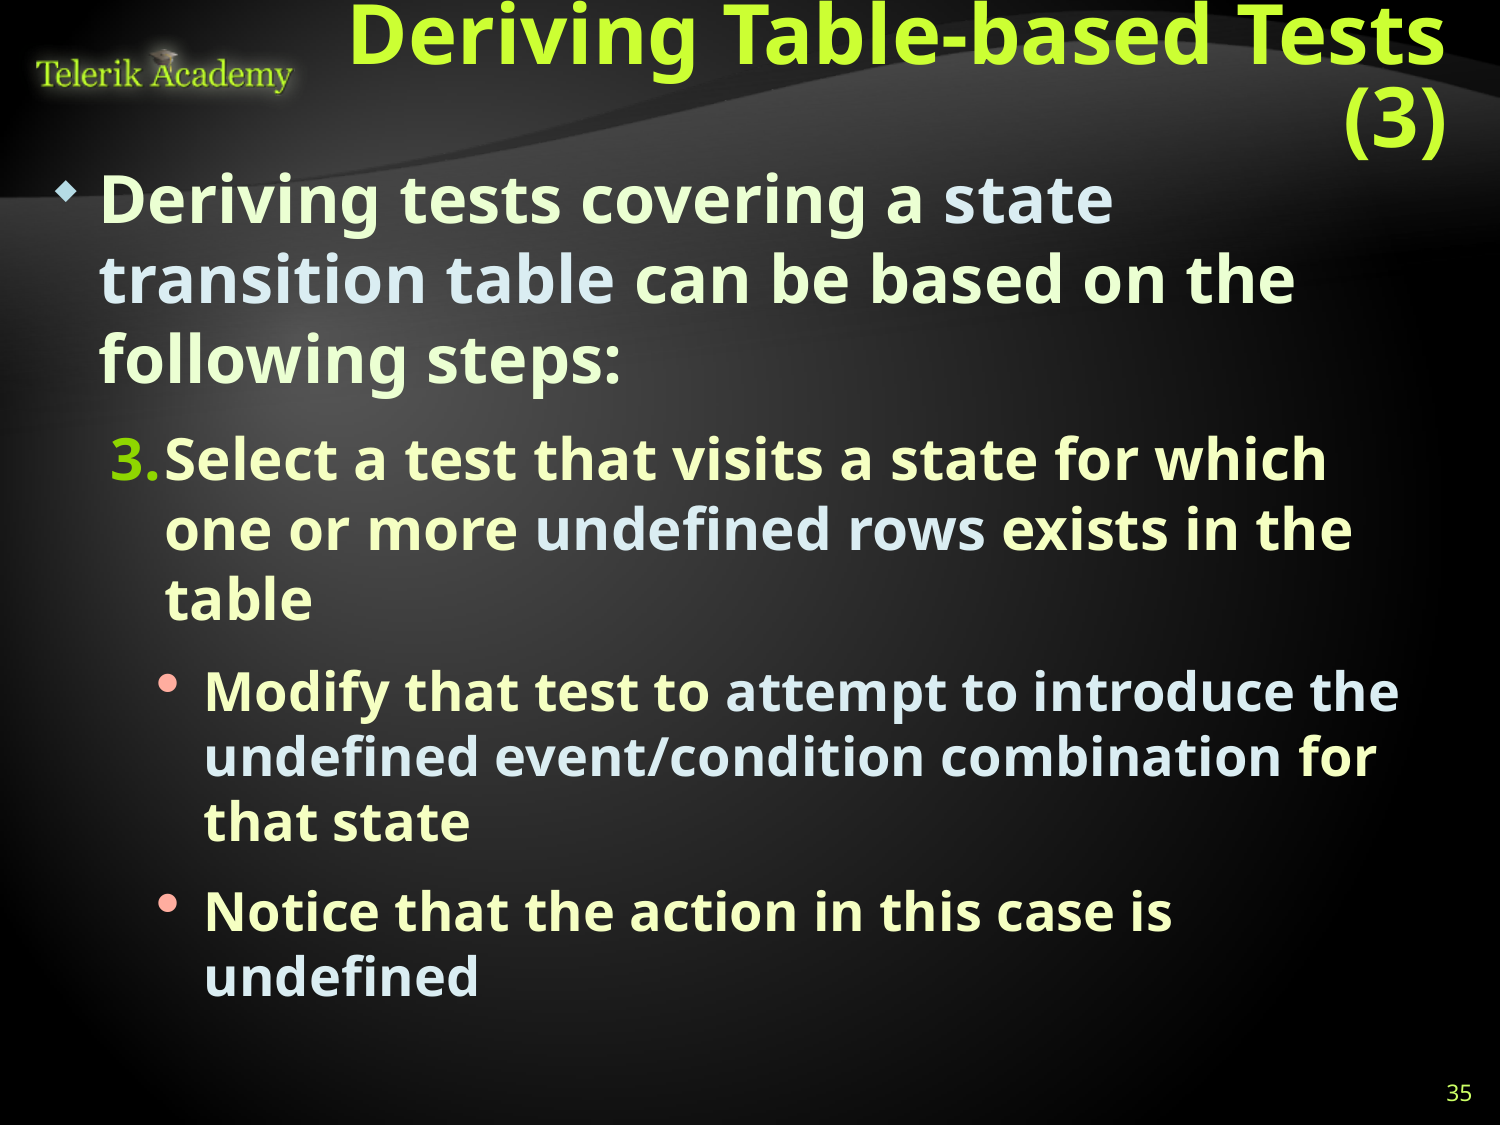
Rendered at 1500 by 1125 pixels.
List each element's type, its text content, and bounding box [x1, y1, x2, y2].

slide_number 35 [1412, 1074, 1488, 1113]
list Deriving tests covering a state transition table can be based on the following steps: Select a test that visits a state for which one or more undefined rows exists in the table Modify that test to attempt to introduce the undefined event/condition combination for that state Notice that the action in this case is undefined [37, 149, 1463, 1100]
picture [0, 0, 1500, 1125]
title Deriving Table-based Tests (3) [300, 12, 1463, 149]
